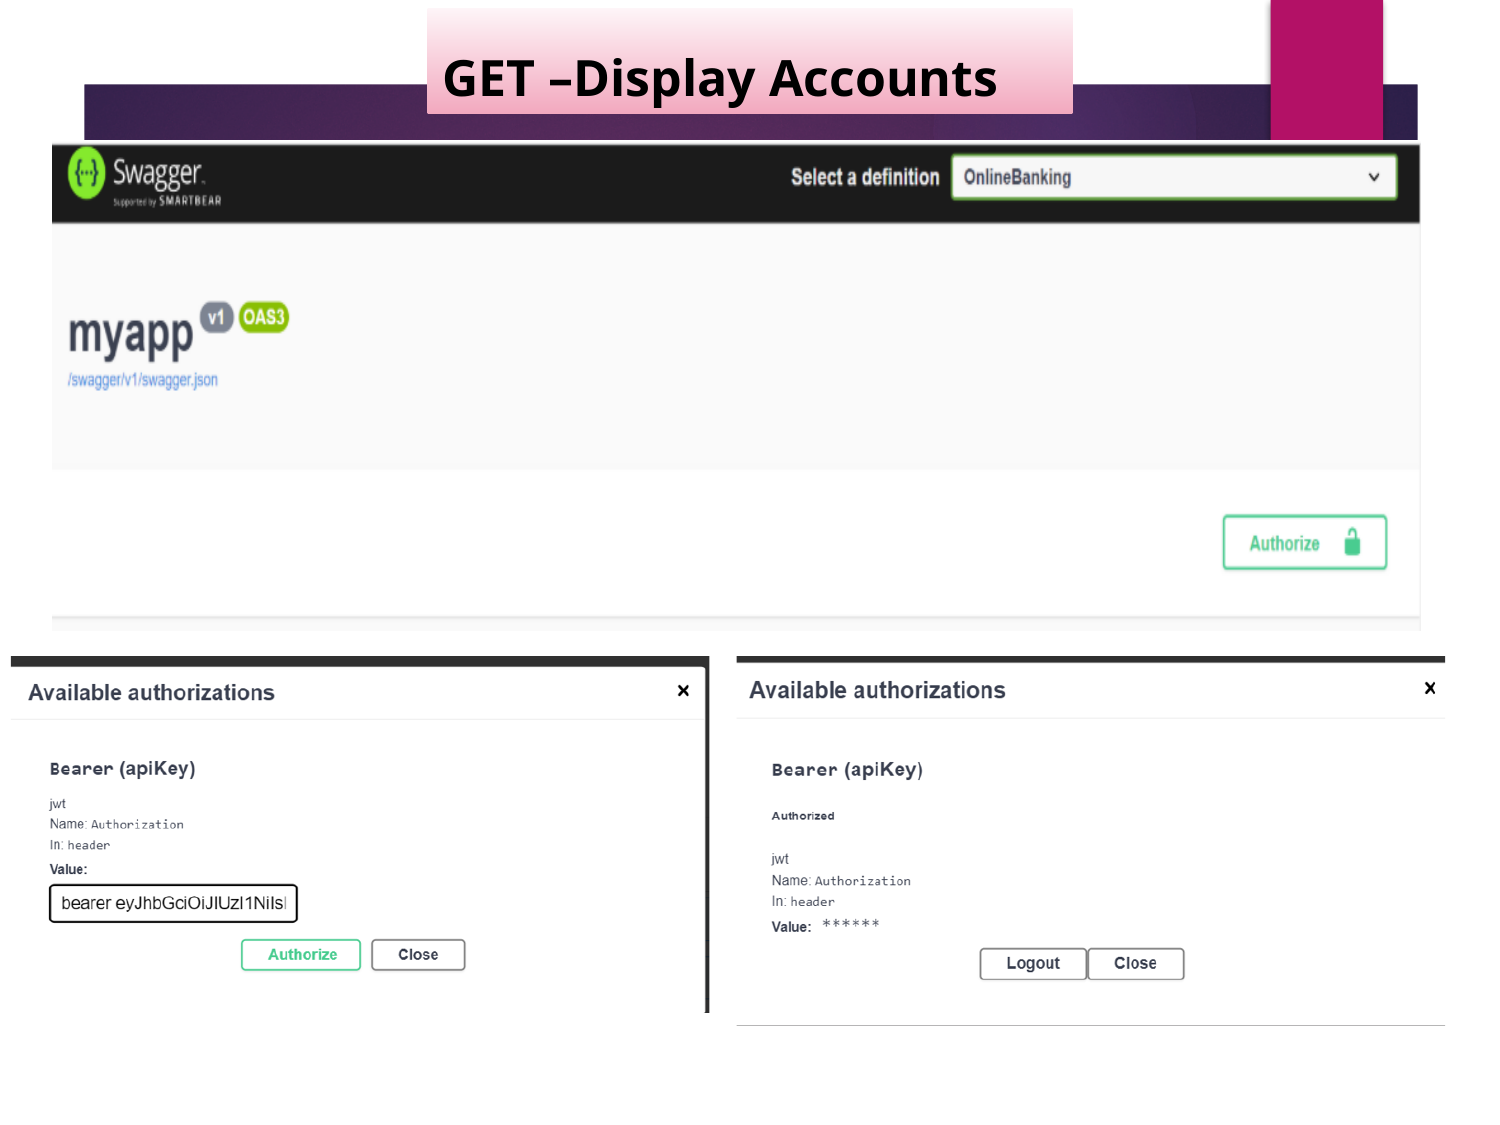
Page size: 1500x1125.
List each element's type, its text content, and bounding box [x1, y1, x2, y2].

picture [51, 139, 1422, 631]
list GET –Display Accounts [427, 8, 1073, 114]
picture [10, 656, 710, 1014]
picture [736, 656, 1446, 1026]
